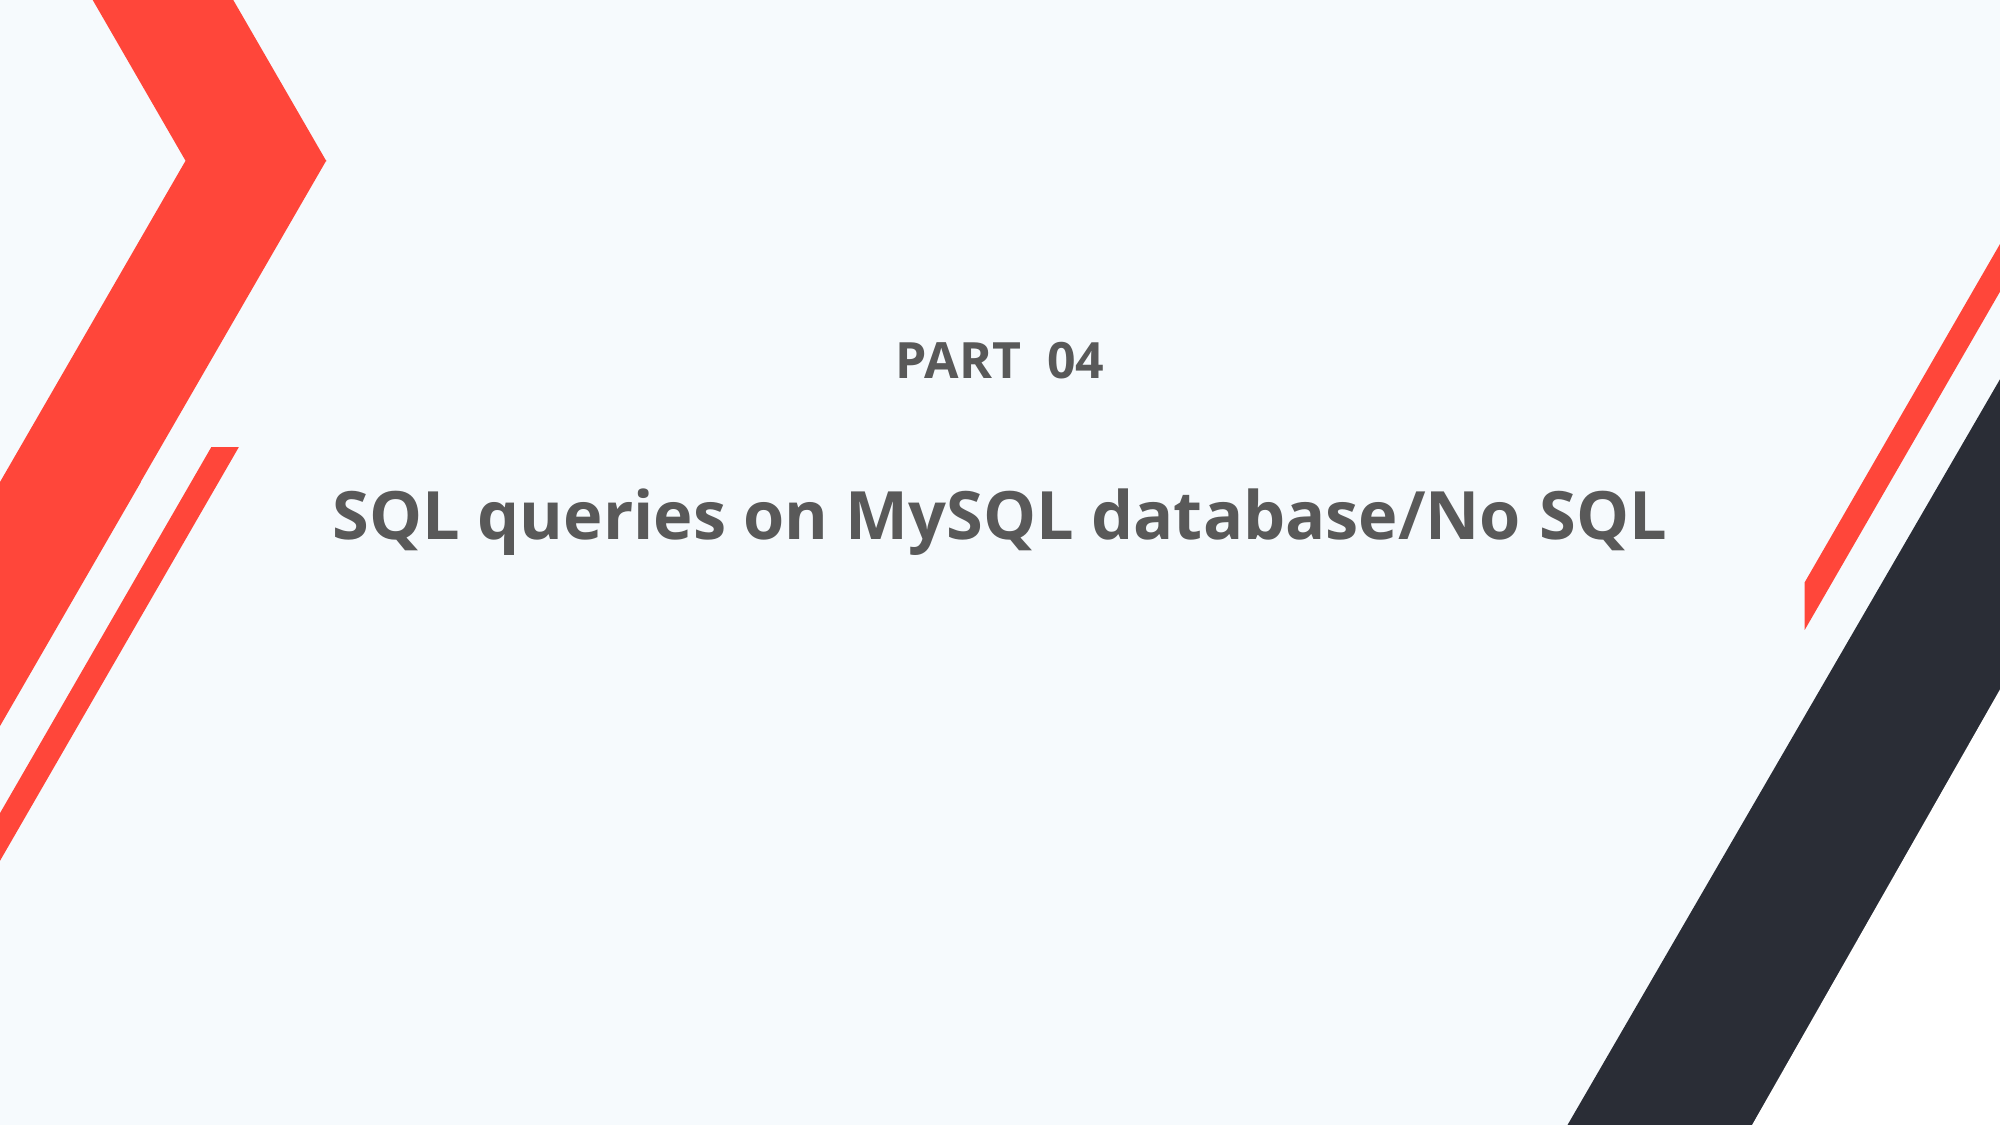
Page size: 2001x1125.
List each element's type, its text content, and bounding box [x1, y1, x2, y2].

text_box [1803, 241, 2000, 631]
text_box [1566, 378, 2000, 1125]
text_box SQL queries on MySQL database/No SQL [278, 465, 1722, 560]
text_box [1750, 687, 2000, 1125]
text_box PART 04 [816, 321, 1184, 397]
text_box [0, 446, 241, 862]
text_box [0, 0, 329, 729]
